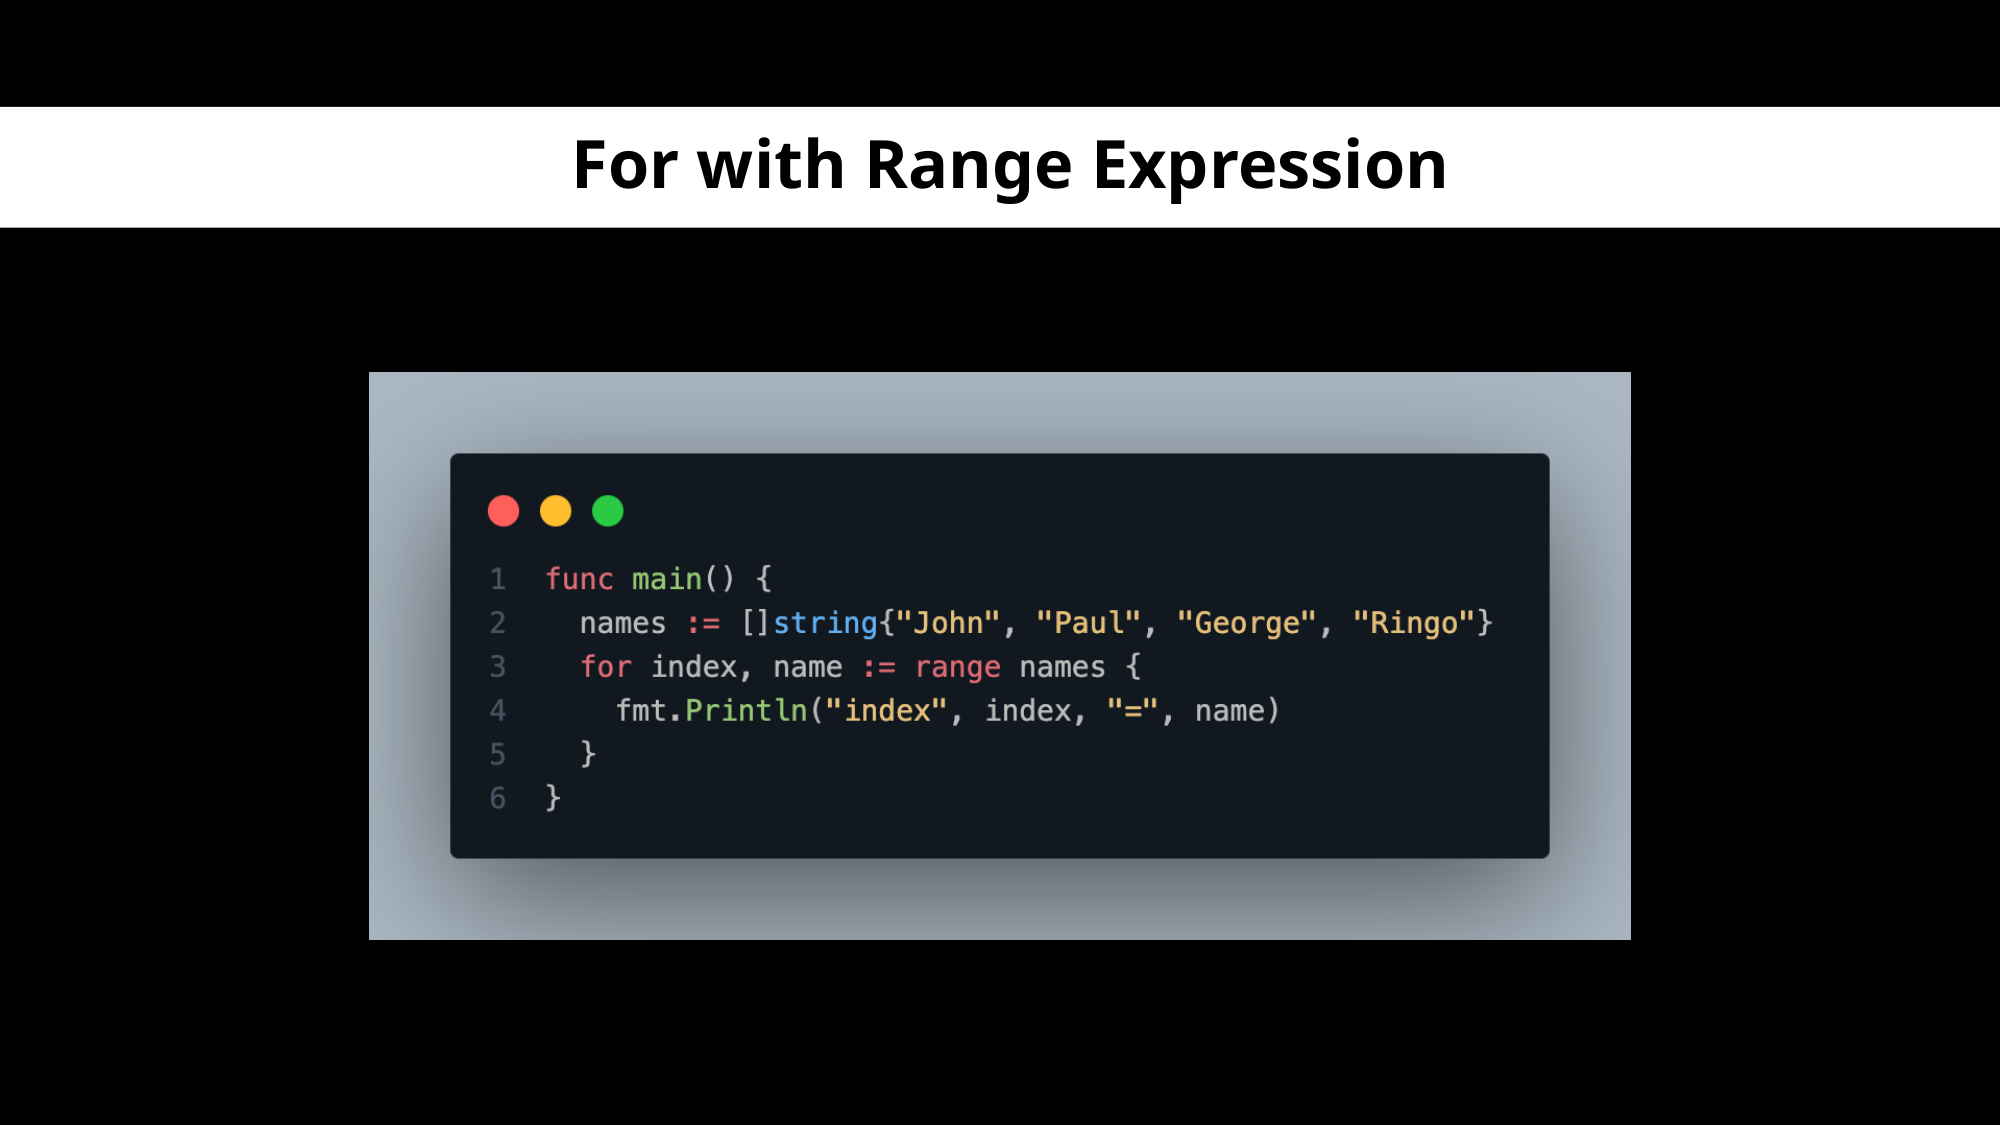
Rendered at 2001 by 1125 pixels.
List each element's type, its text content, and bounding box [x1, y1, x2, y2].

text_box [0, 106, 2000, 229]
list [369, 372, 1631, 940]
title For with Range Expression [91, 105, 1931, 228]
